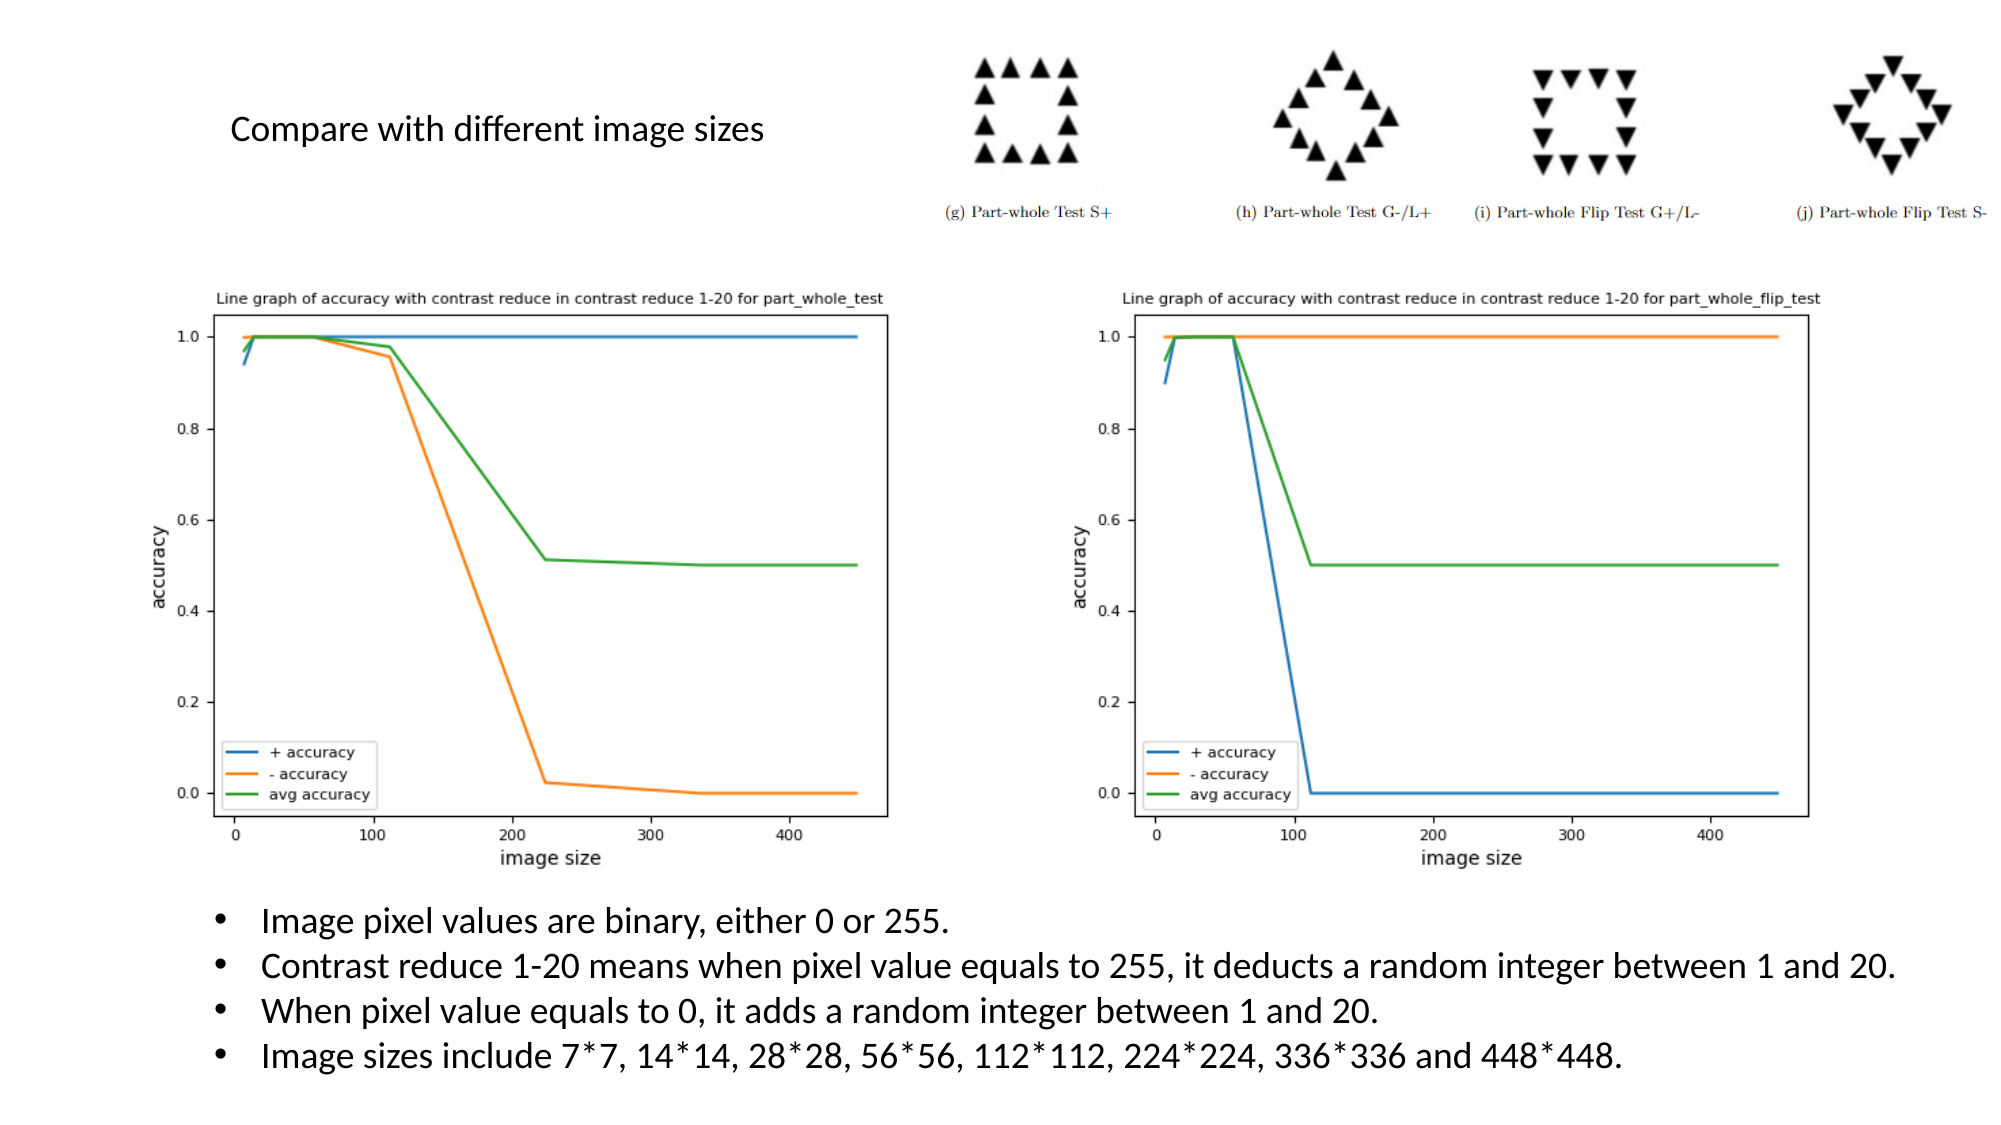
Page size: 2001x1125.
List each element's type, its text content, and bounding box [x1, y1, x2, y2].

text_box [918, 38, 2000, 237]
text_box Image pixel values are binary, either 0 or 255. Contrast reduce 1-20 means when pixel value equals to 255, it deducts a random integer between 1 and 20. When pixel value equals to 0, it adds a random integer between 1 and 20. Image sizes include 7*7, 14*14, 28*28, 56*56, 112*112, 224*224, 336*336 and 448*448. [199, 888, 1922, 1084]
text_box Compare with different image sizes [215, 96, 781, 156]
picture [105, 236, 974, 888]
picture [1026, 237, 1895, 888]
